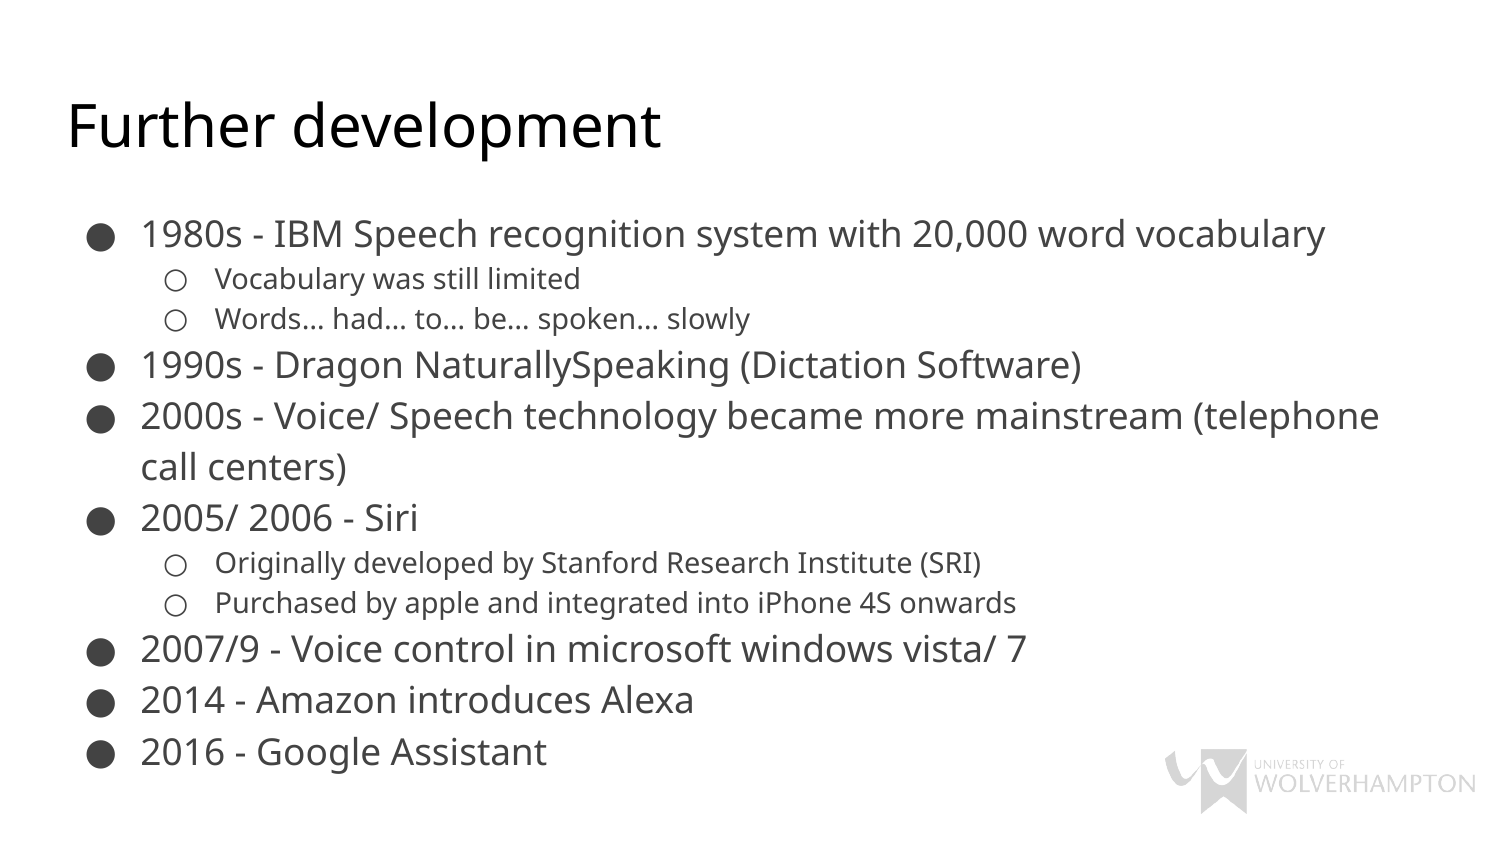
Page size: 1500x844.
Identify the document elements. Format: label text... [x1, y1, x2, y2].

list 1980s - IBM Speech recognition system with 20,000 word vocabulary Vocabulary was still limited Words… had… to… be… spoken… slowly 1990s - Dragon NaturallySpeaking (Dictation Software) 2000s - Voice/ Speech technology became more mainstream (telephone call centers) 2005/ 2006 - Siri Originally developed by Stanford Research Institute (SRI) Purchased by apple and integrated into iPhone 4S onwards 2007/9 - Voice control in microsoft windows vista/ 7 2014 - Amazon introduces Alexa 2016 - Google Assistant [51, 189, 1449, 792]
title Further development [51, 72, 1449, 176]
